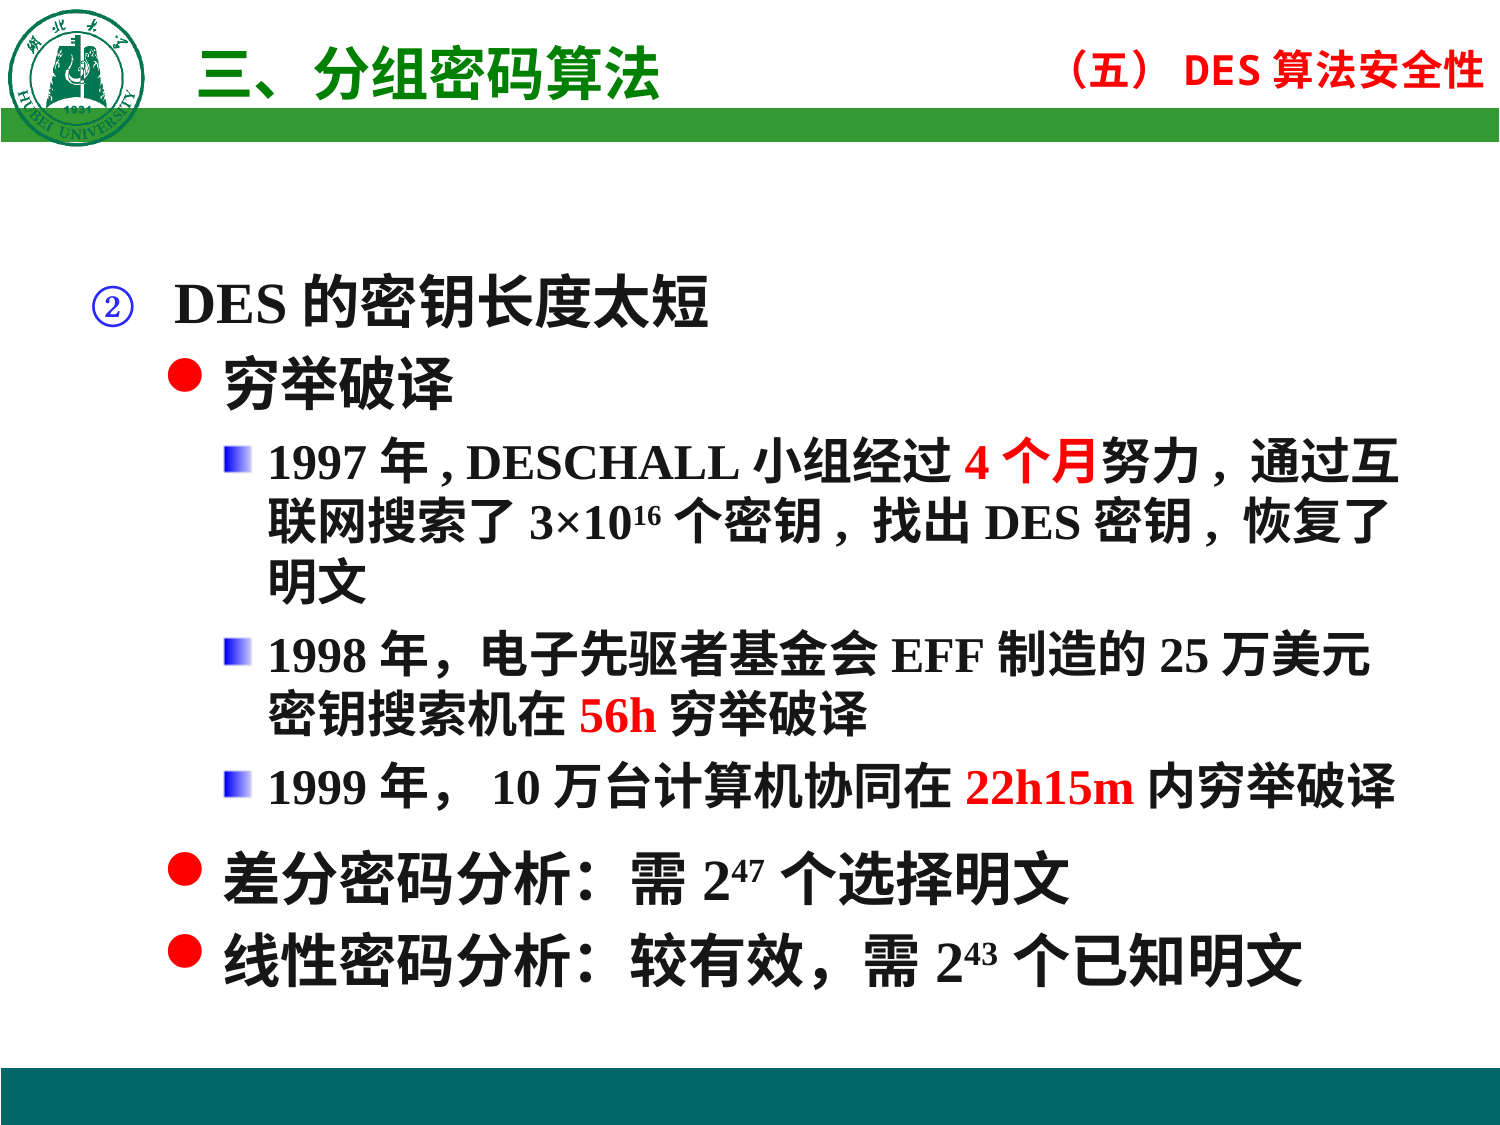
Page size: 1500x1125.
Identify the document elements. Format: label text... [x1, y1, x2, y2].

picture [222, 769, 255, 801]
list DES的密钥长度太短 穷举破译 1997年, DESCHALL小组经过4个月努力, 通过互联网搜索了3×1016个密钥, 找出DES密钥, 恢复了明文 1998年，电子先驱者基金会EFF制造的25万美元密钥搜索机在56h穷举破译 1999年，10万台计算机协同在22h15m内穷举破译 差分密码分析：需247个选择明文 线性密码分析：较有效，需243个已知明文 [74, 243, 1426, 1036]
picture [0, 1067, 1500, 1125]
picture [222, 636, 255, 669]
picture [222, 444, 255, 476]
picture [0, 0, 167, 175]
